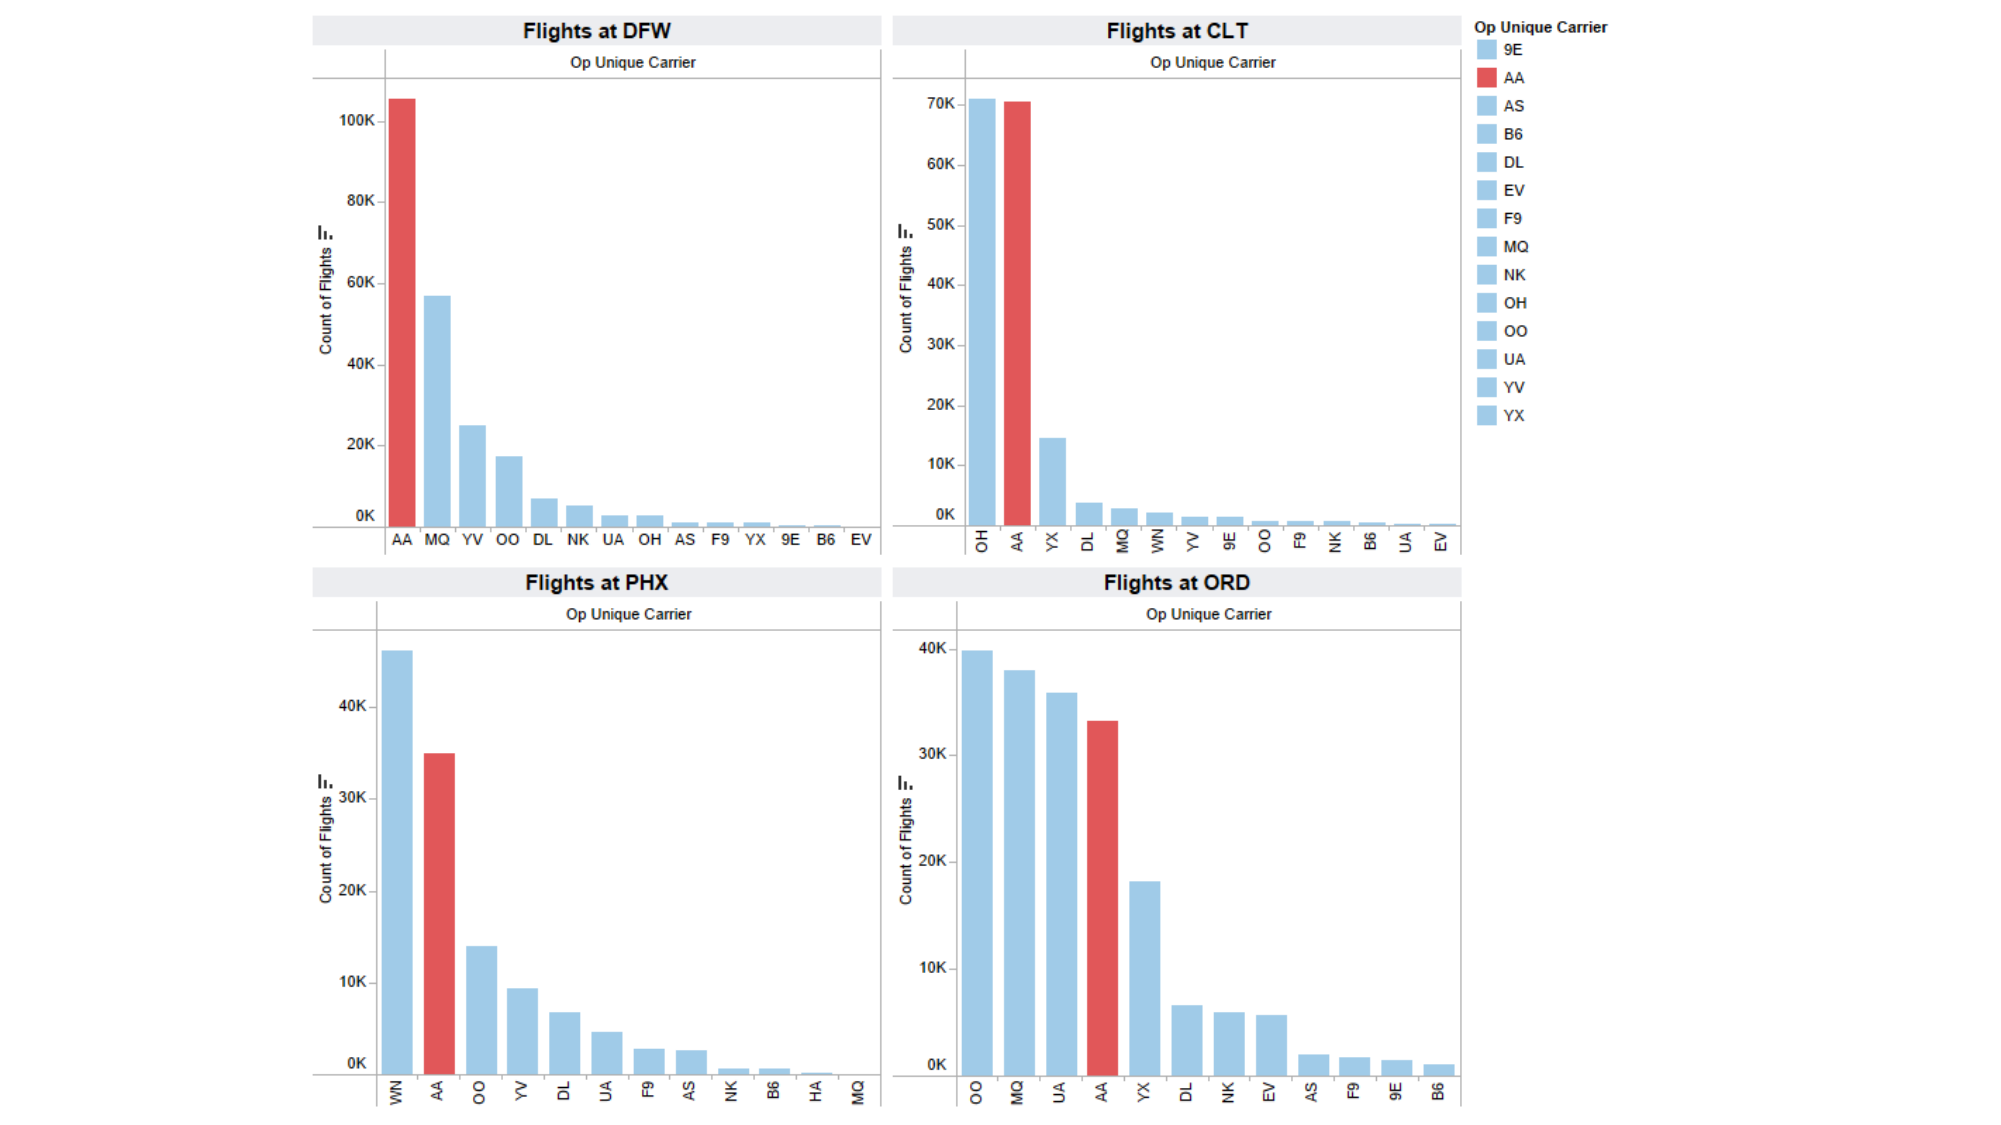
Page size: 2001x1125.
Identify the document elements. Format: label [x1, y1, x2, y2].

picture [296, 0, 1704, 1125]
